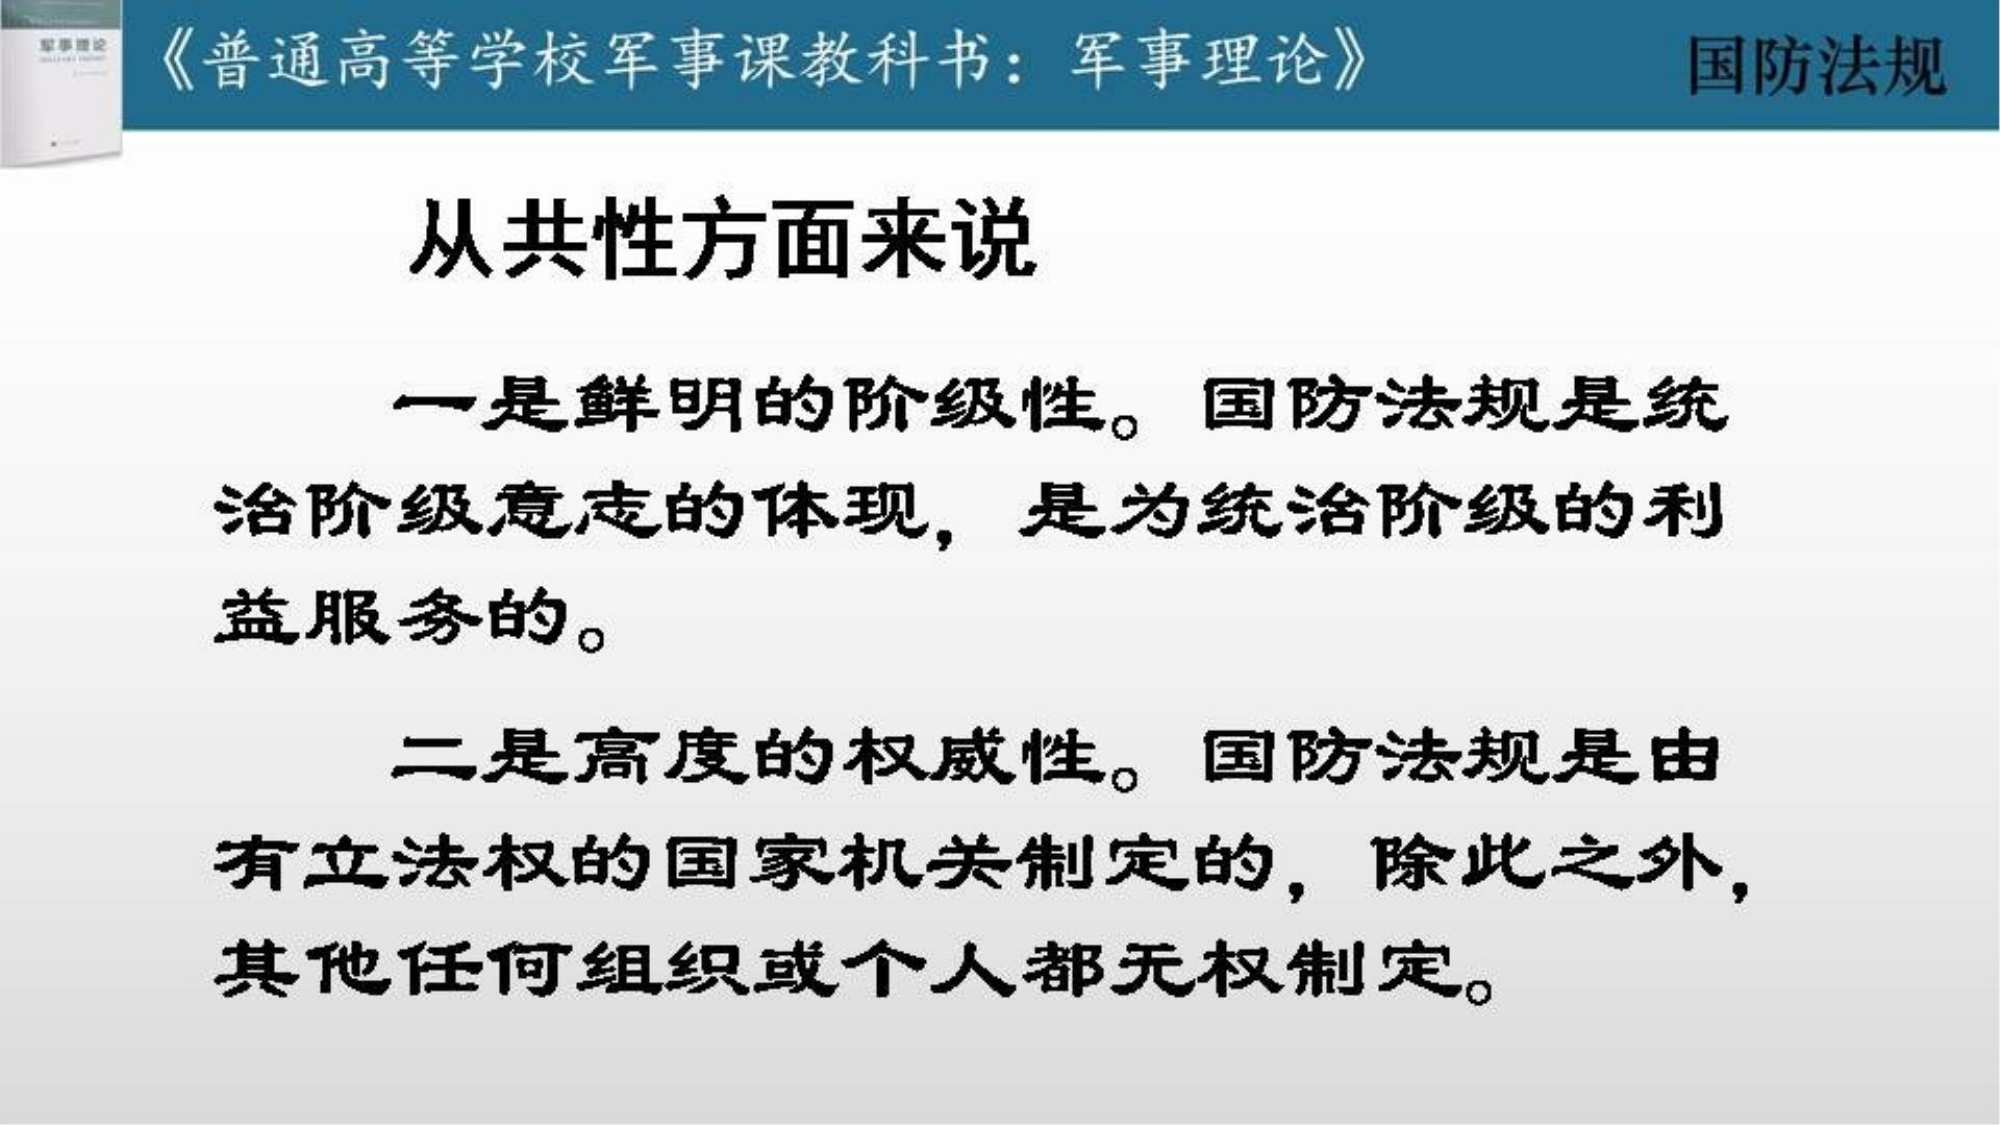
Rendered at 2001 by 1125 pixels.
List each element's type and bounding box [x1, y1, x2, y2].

text_box [0, 0, 2000, 1125]
